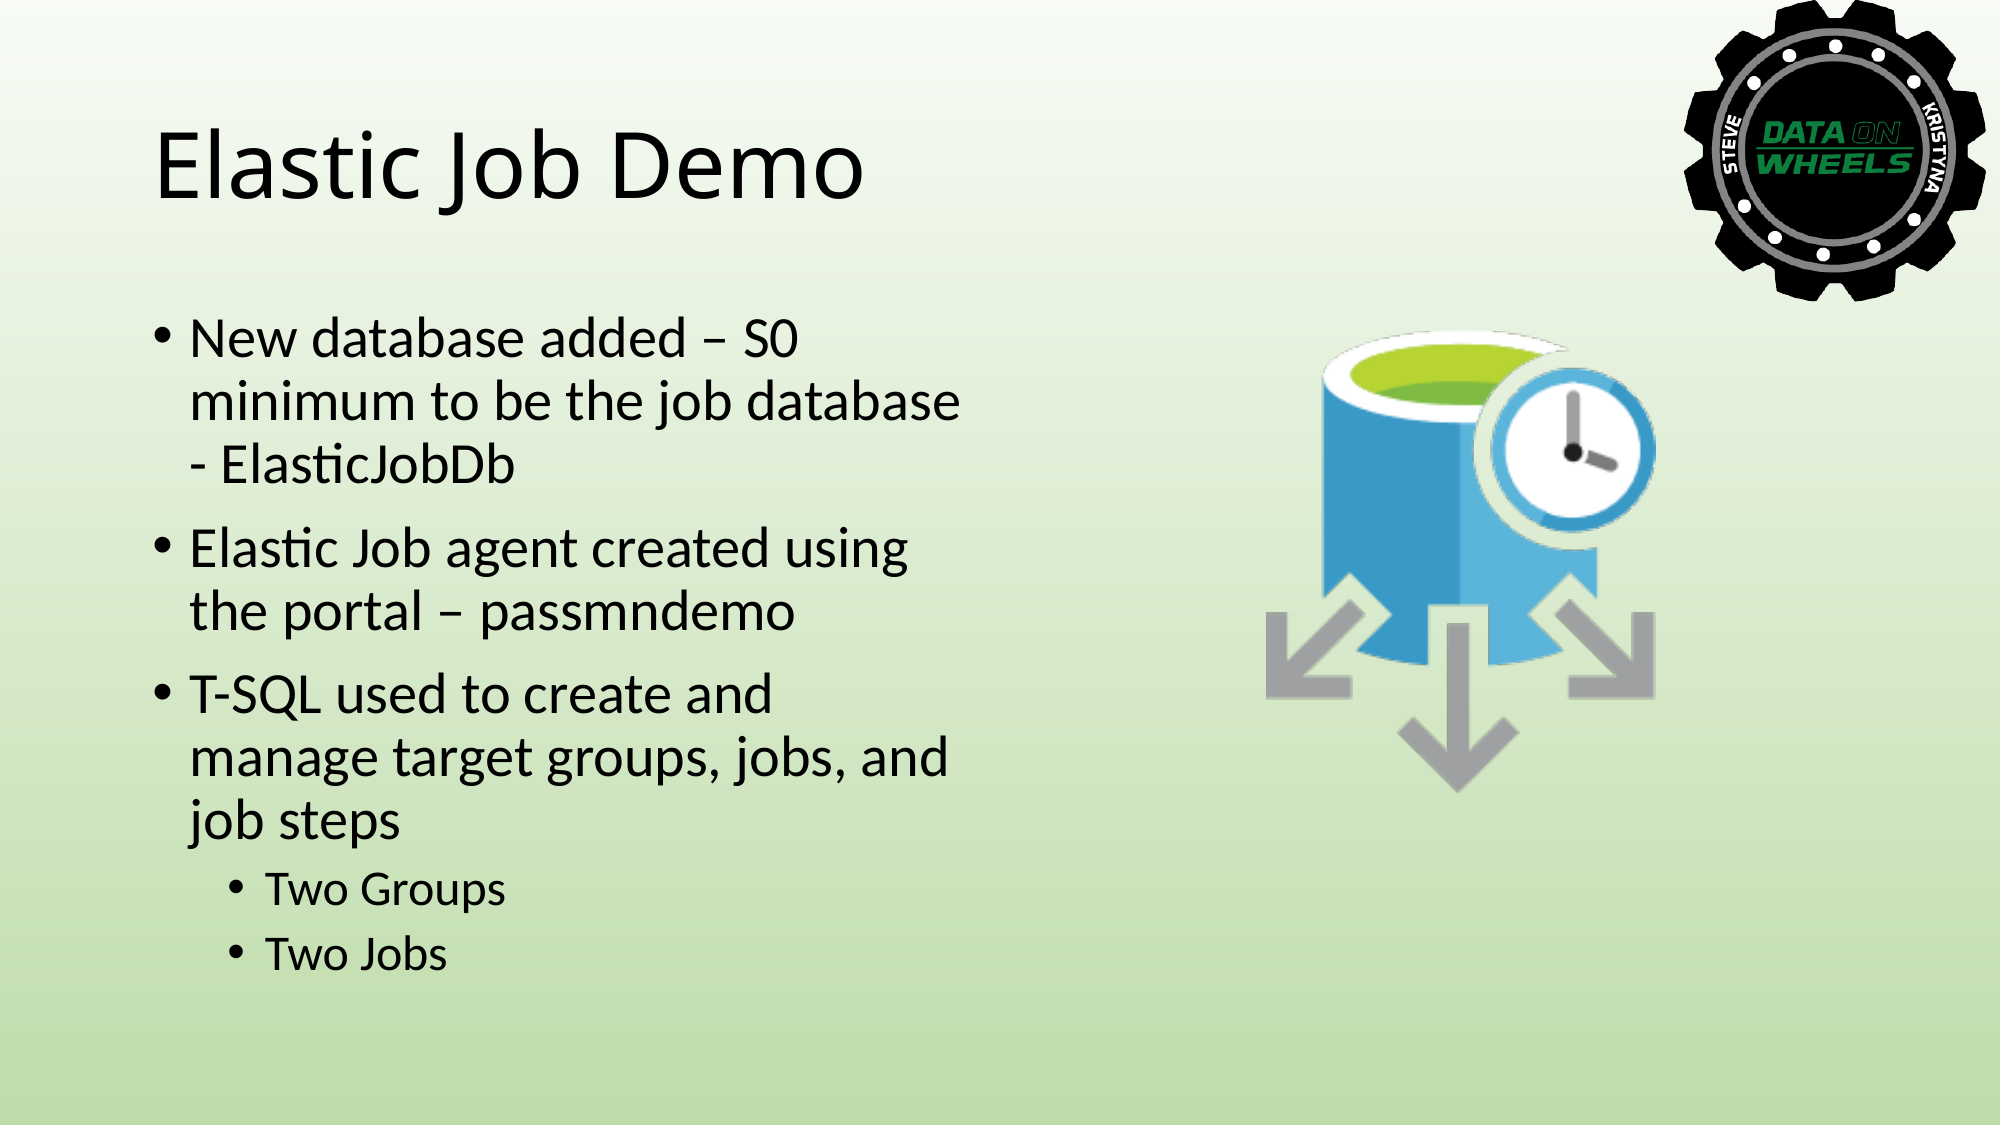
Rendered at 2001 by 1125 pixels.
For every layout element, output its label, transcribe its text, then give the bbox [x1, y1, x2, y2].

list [1266, 330, 1656, 795]
list New database added – S0 minimum to be the job database - ElasticJobDb Elastic Job agent created using the portal – passmndemo T-SQL used to create and manage target groups, jobs, and job steps Two Groups Two Jobs [137, 299, 988, 1014]
title Elastic Job Demo [137, 59, 1678, 278]
picture [1684, 0, 1986, 302]
